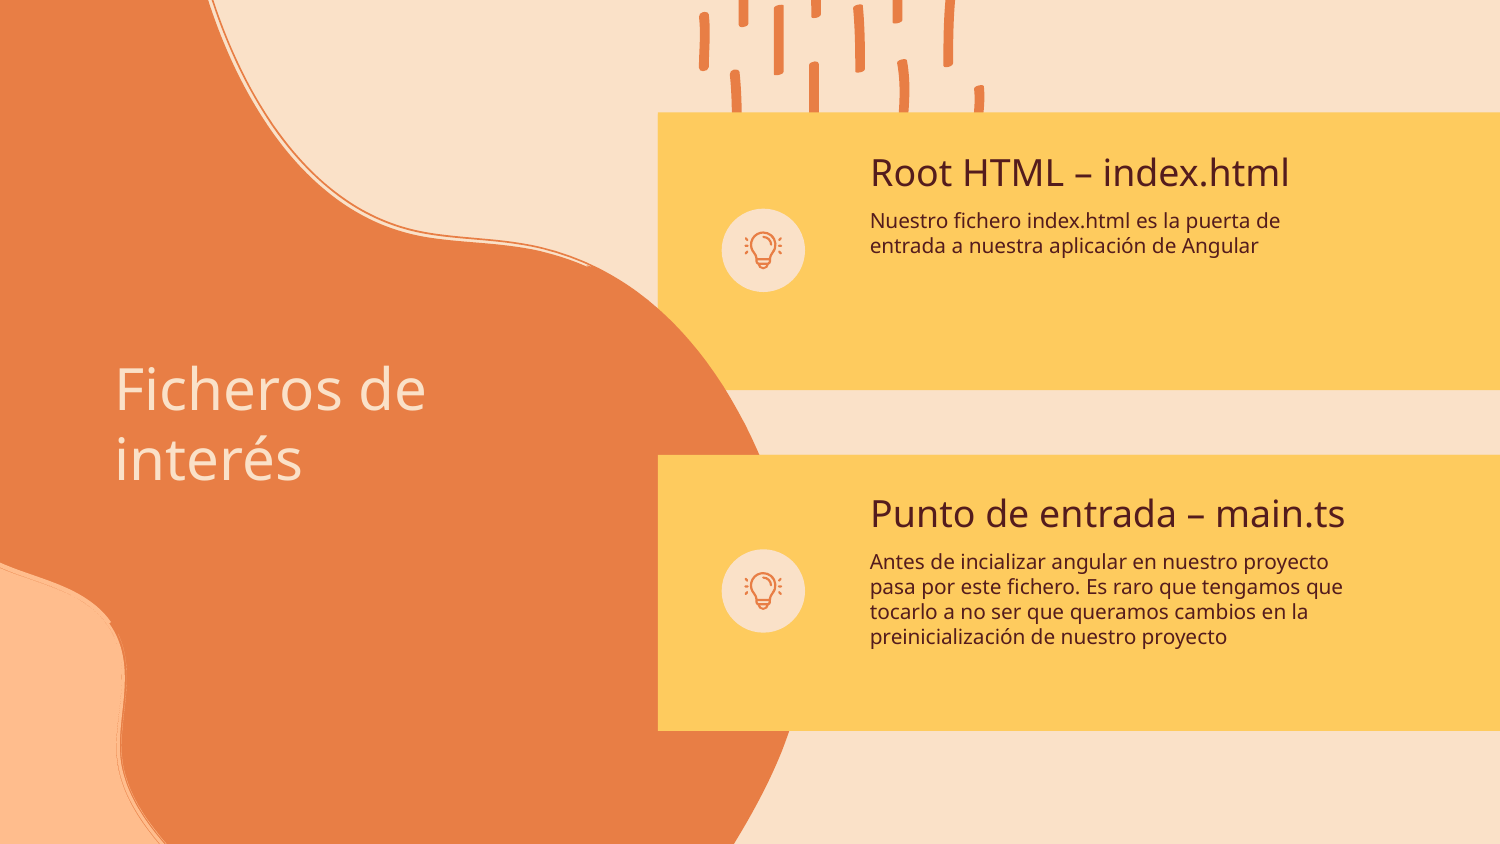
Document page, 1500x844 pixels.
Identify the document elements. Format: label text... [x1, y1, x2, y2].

title Punto de entrada – main.ts [1099, 454, 1379, 550]
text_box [744, 571, 783, 611]
title Root HTML – index.html [1099, 114, 1379, 210]
subtitle Antes de incializar angular en nuestro proyecto pasa por este fichero. Es raro que tengamos que tocarlo a no ser que queramos cambios en la preinicialización de nuestro proyecto [1099, 533, 1360, 685]
text_box [1099, 112, 1500, 389]
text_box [744, 231, 783, 270]
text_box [0, 296, 200, 844]
text_box [1099, 454, 1500, 731]
subtitle Nuestro fichero index.html es la puerta de entrada a nuestra aplicación de Angular [1099, 193, 1360, 288]
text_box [0, 0, 1096, 754]
